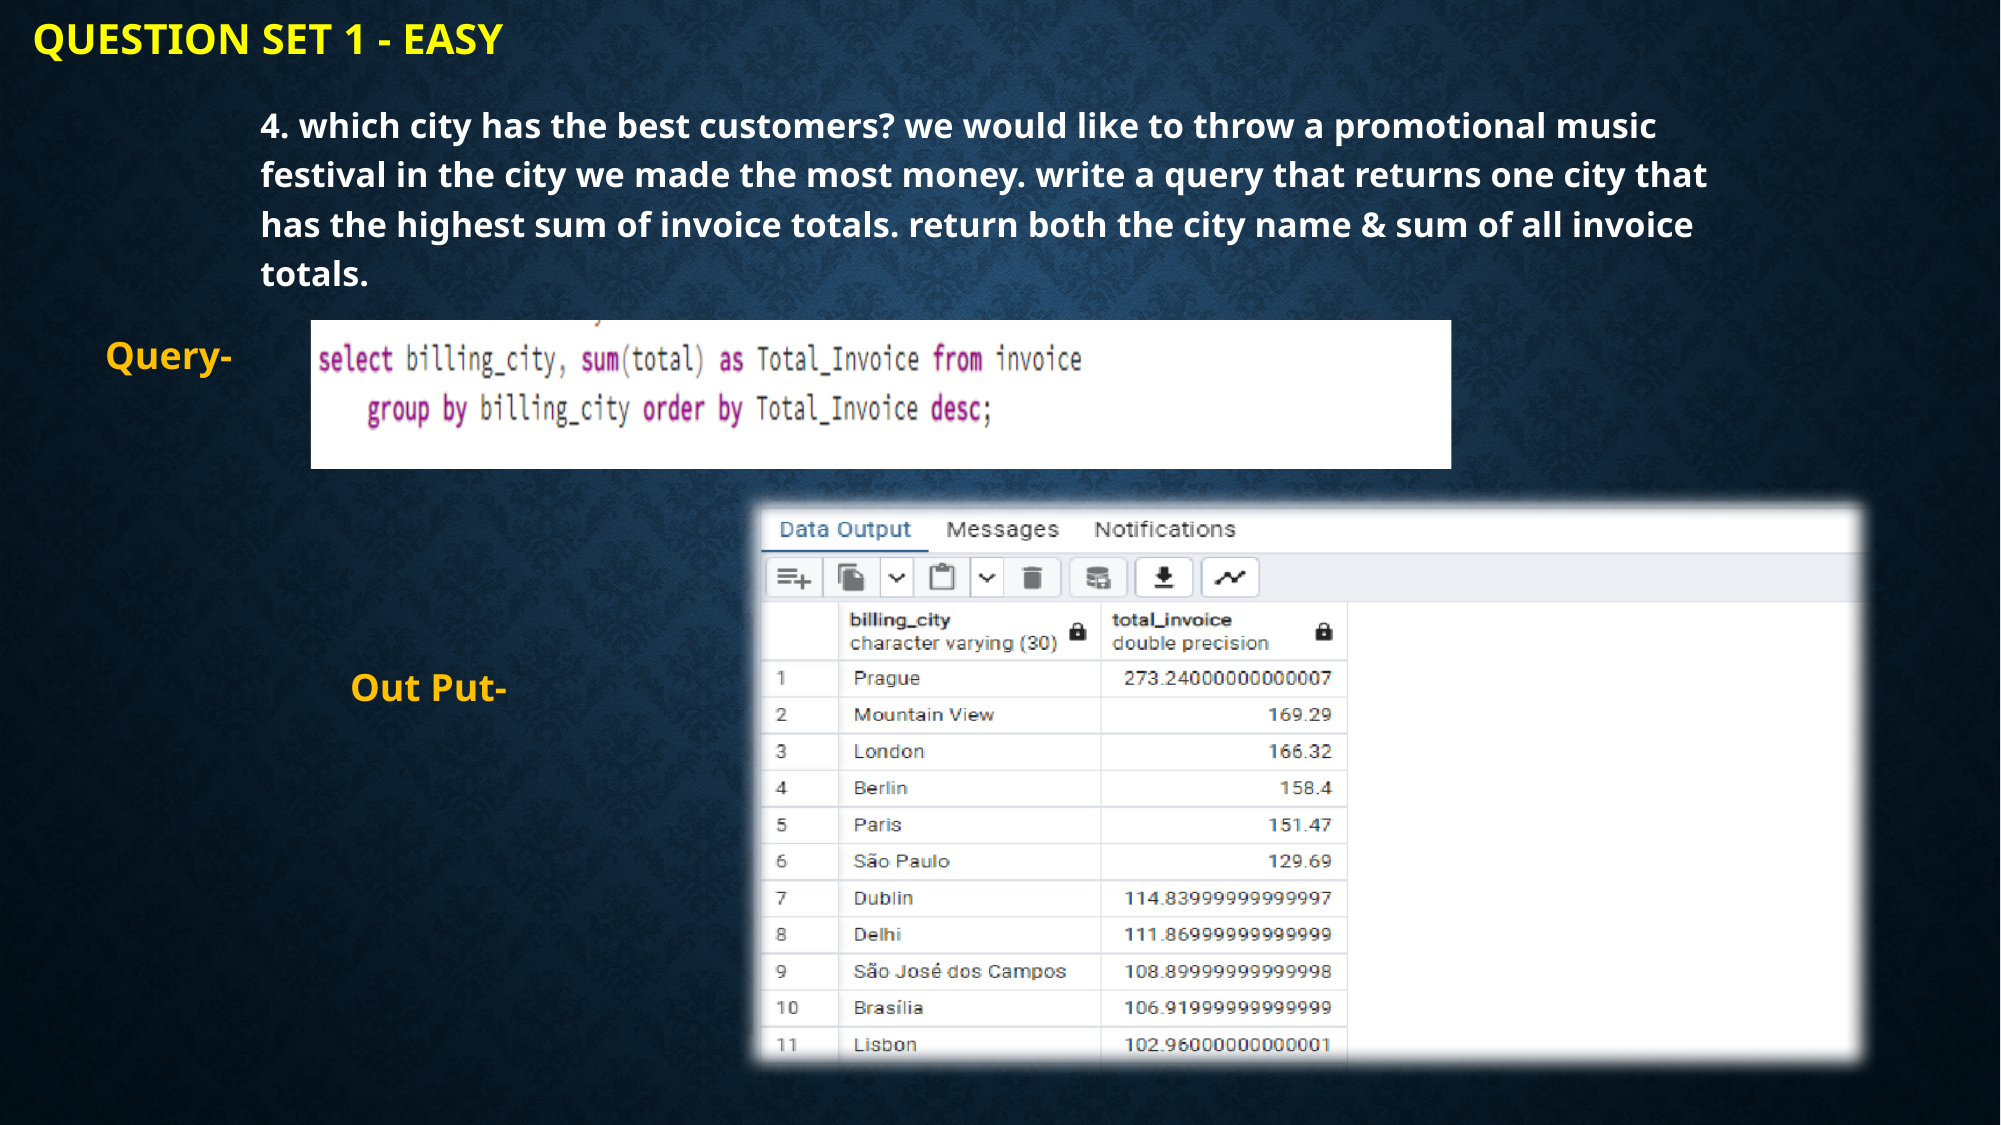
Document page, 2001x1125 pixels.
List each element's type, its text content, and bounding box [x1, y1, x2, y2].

picture [737, 485, 1879, 1078]
text_box Out Put- [335, 656, 522, 717]
list 4. which city has the best customers? we would like to throw a promotional music festival in the city we made the most money. write a query that returns one city that has the highest sum of invoice totals. return both the city name & sum of all invoice totals. [245, 88, 1740, 303]
title Question Set 1 - Easy [0, 0, 547, 83]
text_box Query- [90, 324, 248, 385]
picture [310, 319, 1452, 469]
